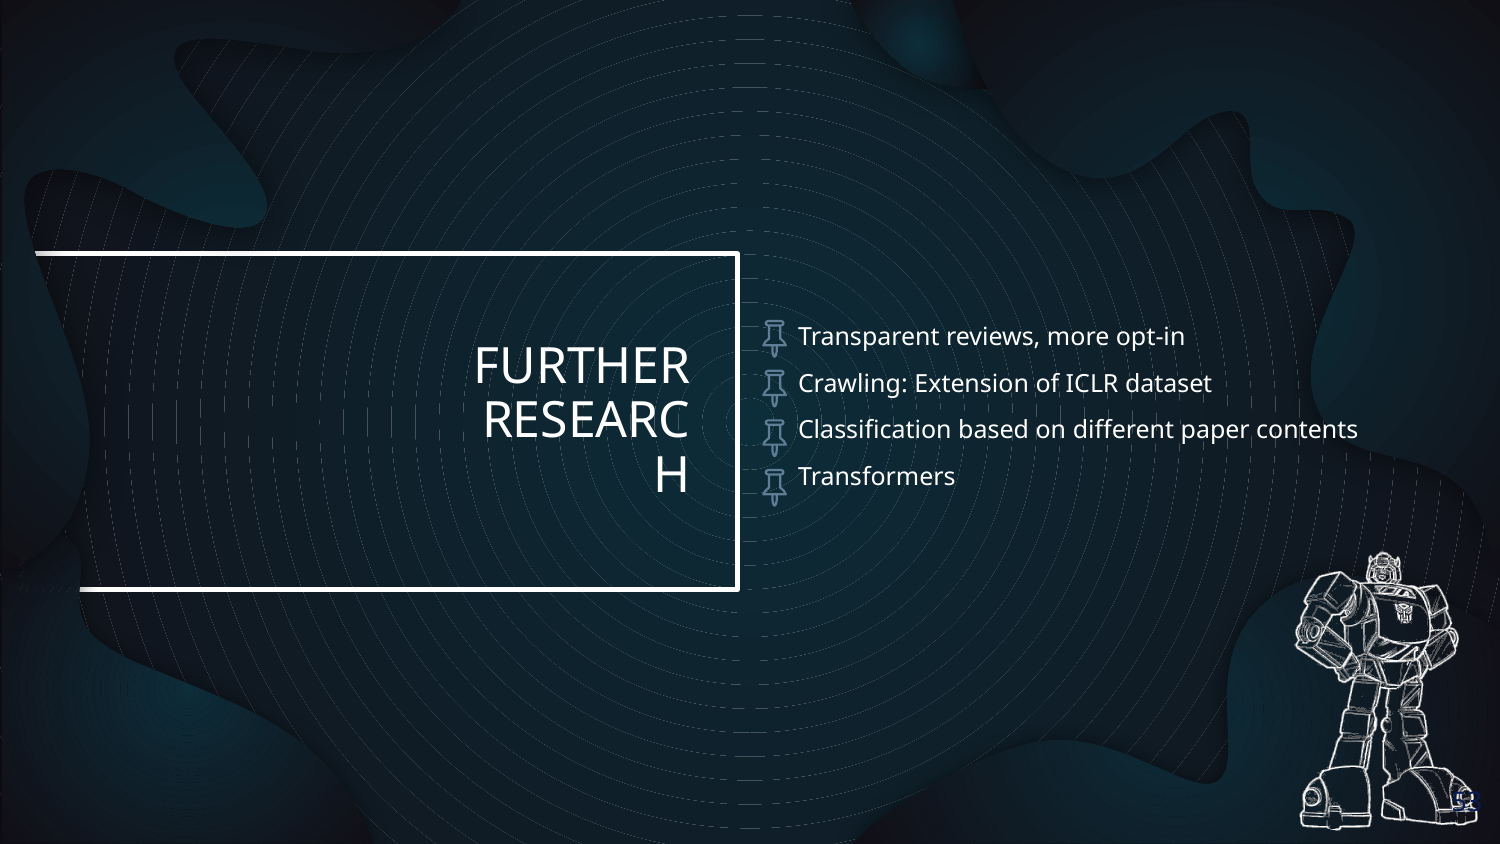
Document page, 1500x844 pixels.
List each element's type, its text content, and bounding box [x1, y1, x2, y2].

text_box [762, 468, 787, 507]
text_box [762, 419, 787, 458]
text_box [762, 369, 787, 408]
slide_number ‹#› [1489, 779, 1494, 844]
subtitle Transparent reviews, more opt-in Crawling: Extension of ICLR dataset Classification based on different paper contents Transformers [786, 304, 1372, 553]
title FURTHER RESEARCH [434, 320, 702, 524]
picture [1262, 545, 1488, 838]
text_box [762, 319, 787, 358]
